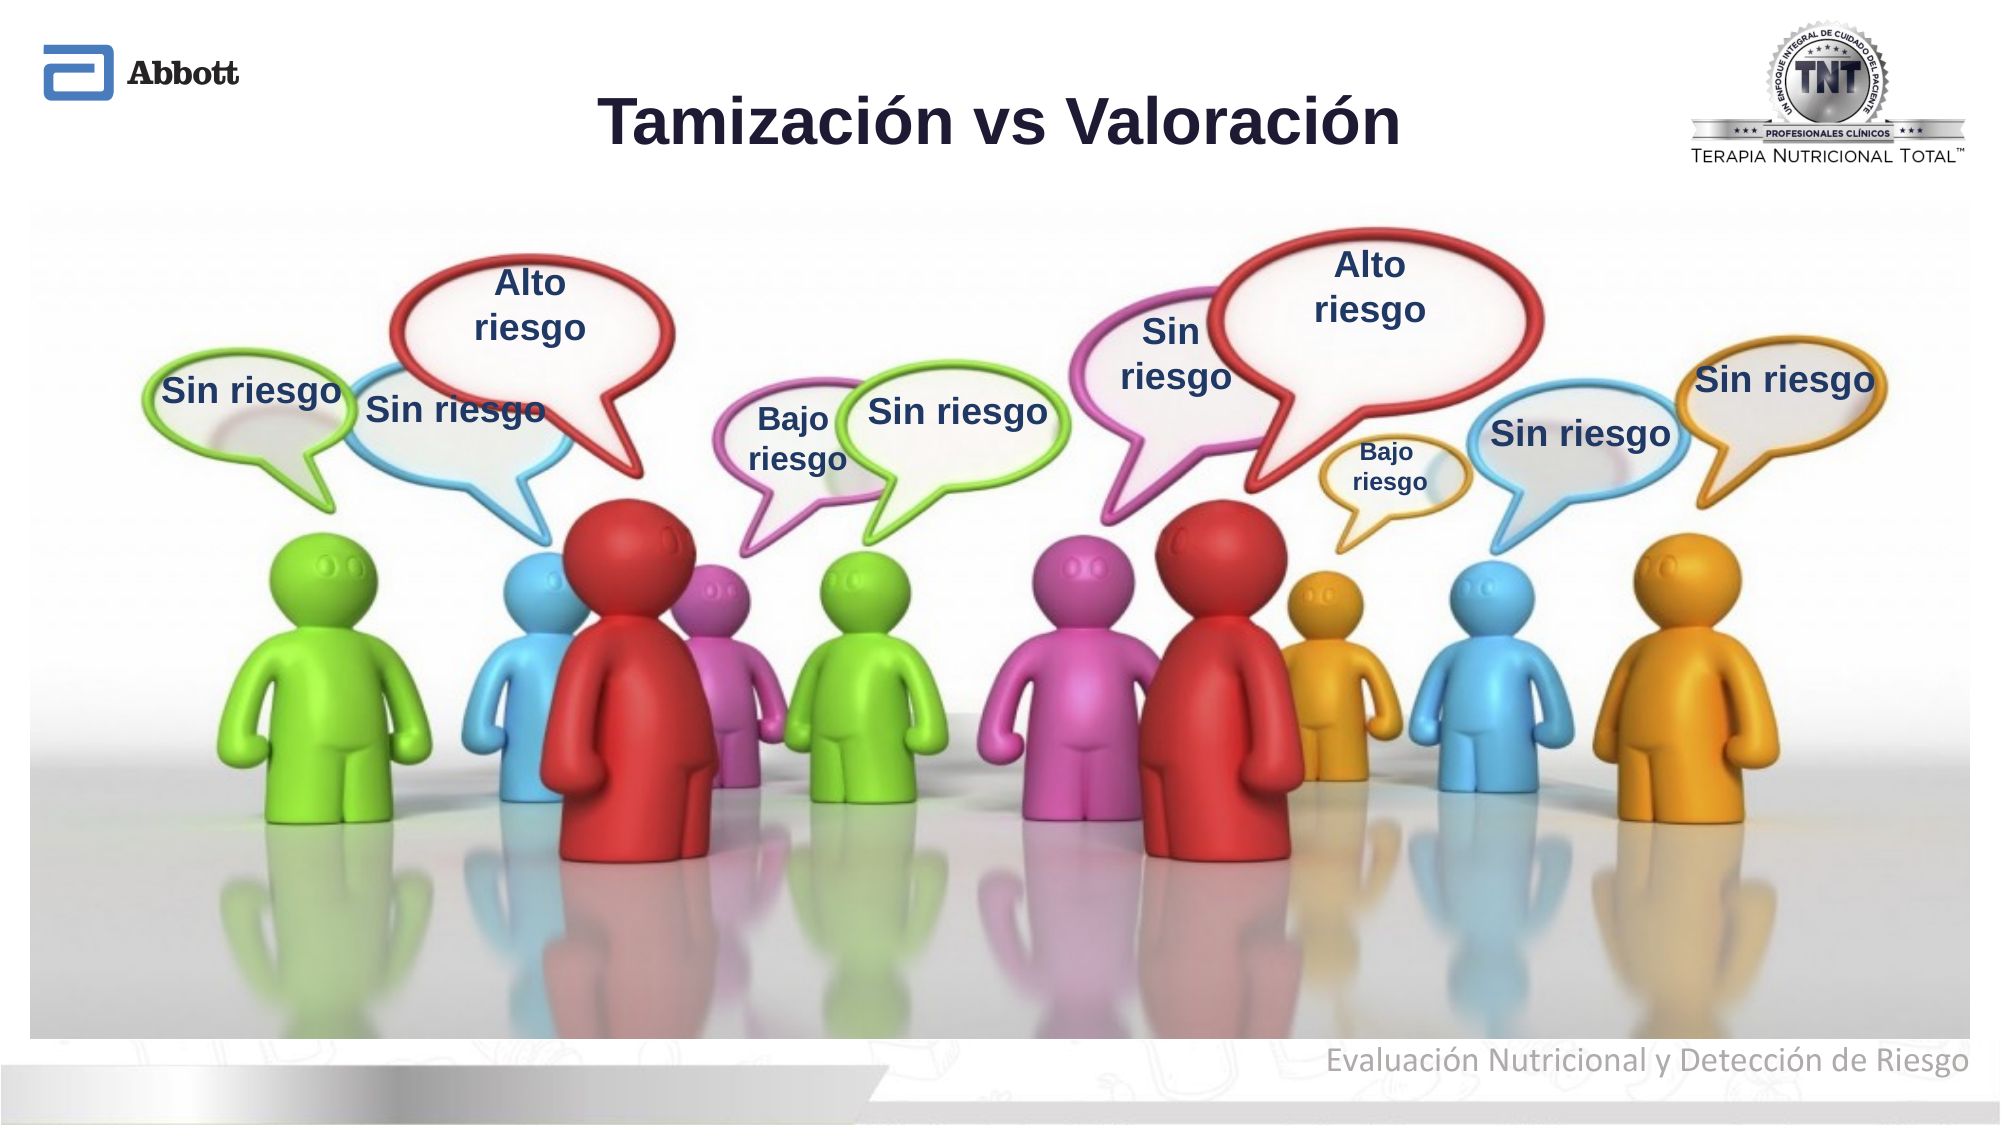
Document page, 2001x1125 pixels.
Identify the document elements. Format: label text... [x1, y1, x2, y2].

title Tamización vs Valoración [490, 23, 1510, 201]
picture [0, 0, 2001, 1125]
